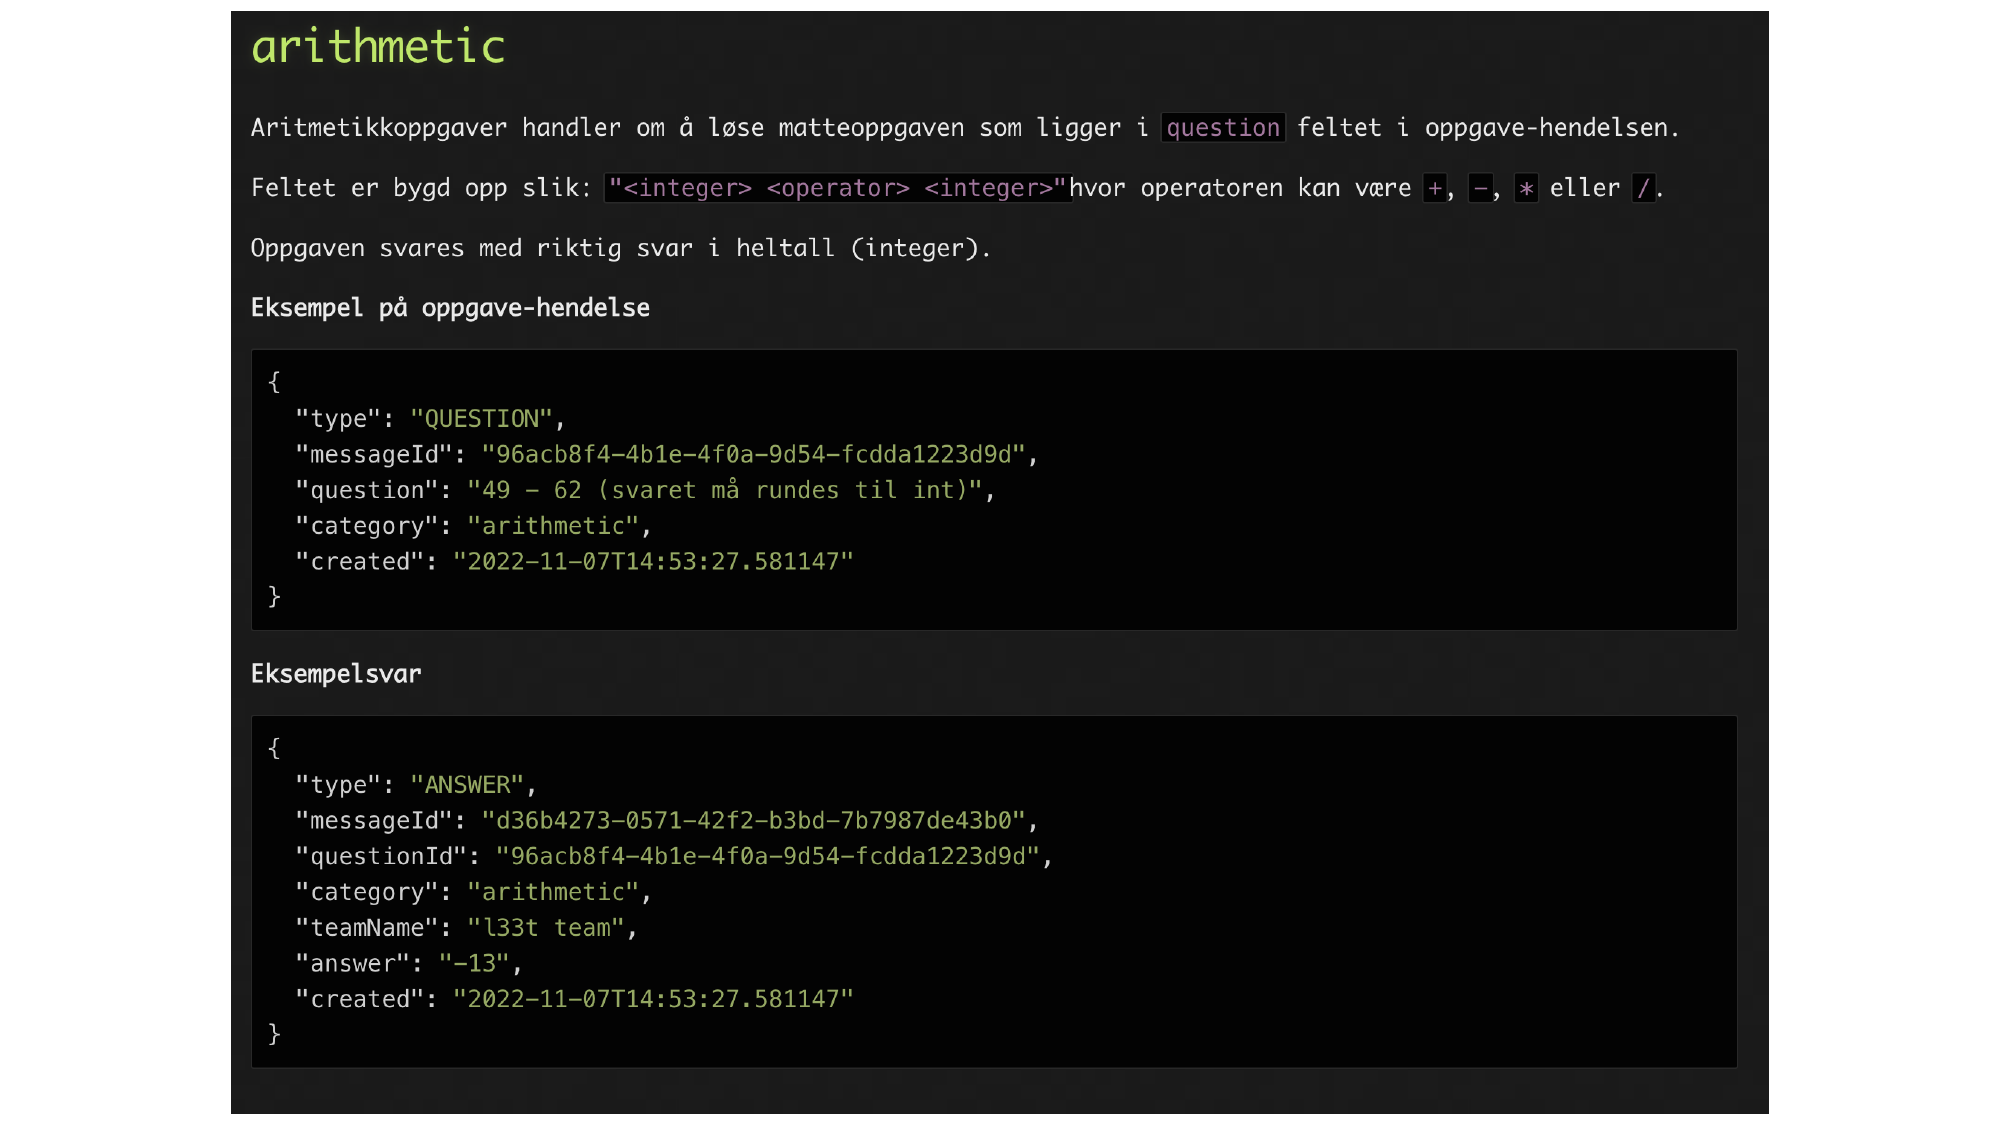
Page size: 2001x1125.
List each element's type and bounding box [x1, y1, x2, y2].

picture [231, 11, 1769, 1114]
